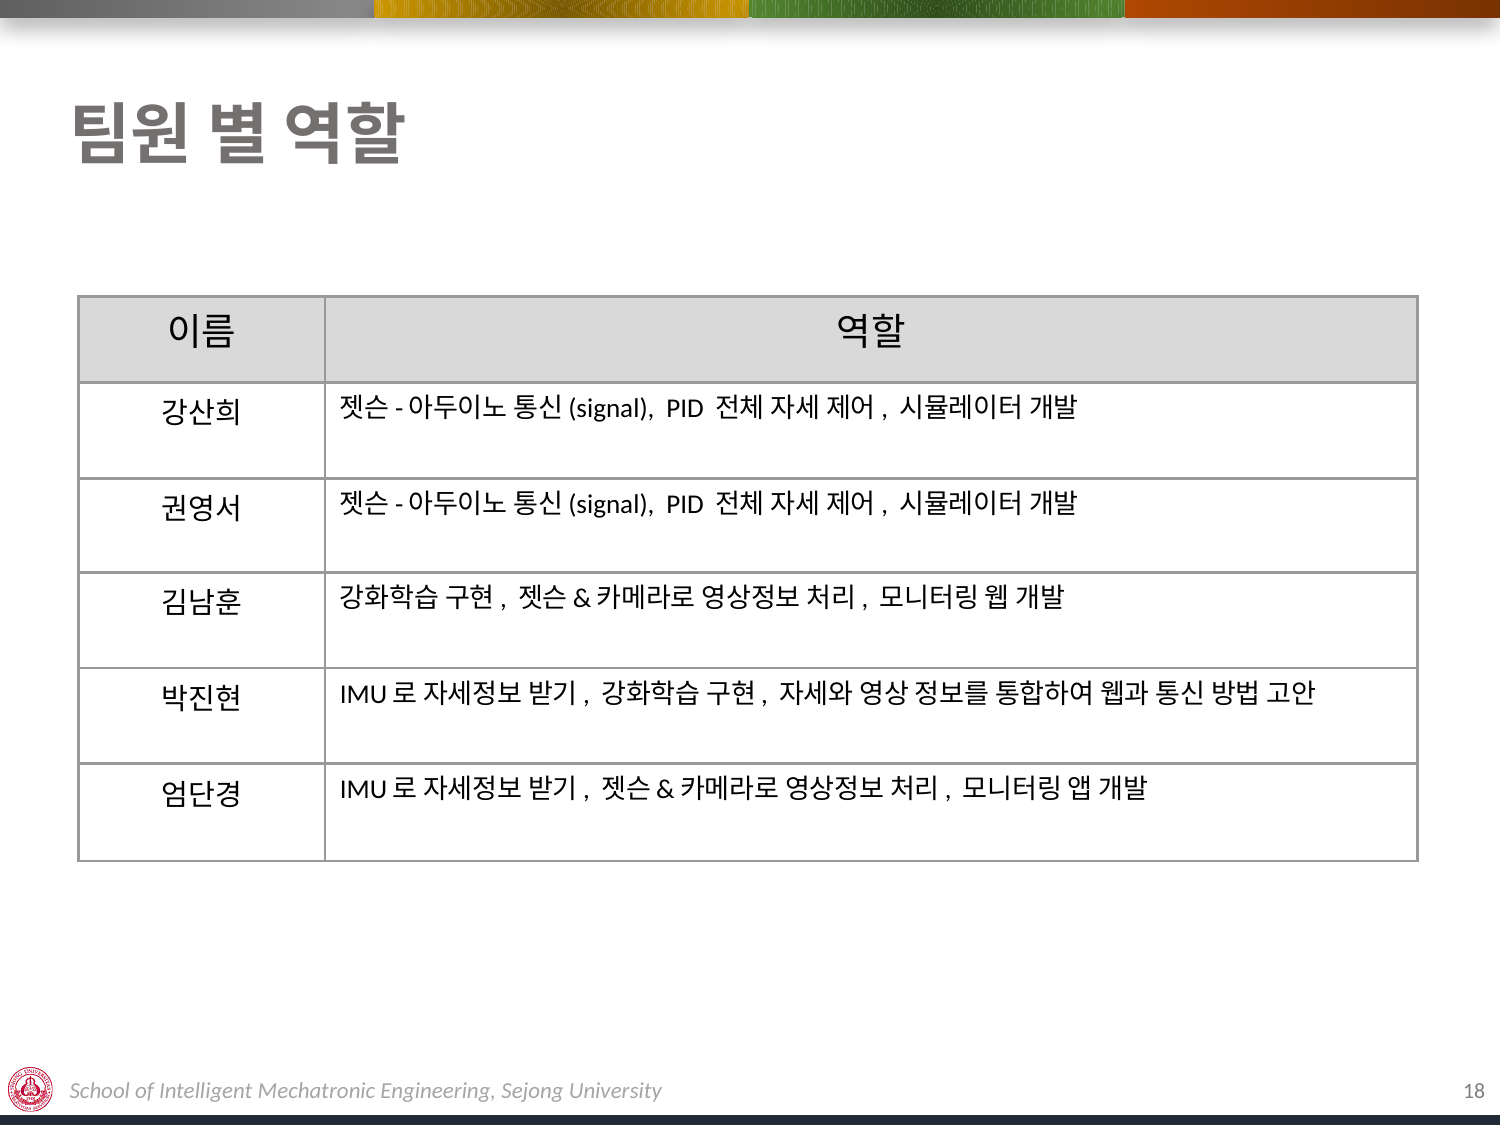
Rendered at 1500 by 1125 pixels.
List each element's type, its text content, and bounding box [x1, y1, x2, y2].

table_cell 젯슨-아두이노 통신(signal), PID 전체 자세 제어, 시뮬레이터 개발 [326, 480, 1416, 571]
title 팀원 별 역할 [54, 3, 1446, 181]
table_cell 강화학습 구현, 젯슨&카메라로 영상정보 처리, 모니터링 웹 개발 [326, 574, 1416, 667]
table_cell 박진현 [80, 669, 324, 762]
table_cell 김남훈 [80, 574, 324, 667]
slide_number 18 [1359, 1059, 1500, 1120]
table_cell 엄단경 [80, 765, 324, 860]
table_cell 젯슨-아두이노 통신(signal), PID 전체 자세 제어, 시뮬레이터 개발 [326, 384, 1416, 477]
table_cell 강산희 [80, 384, 324, 477]
table_header 이름 [80, 298, 324, 381]
table_header 역할 [326, 298, 1416, 381]
table_cell IMU로 자세정보 받기, 강화학습 구현, 자세와 영상 정보를 통합하여 웹과 통신 방법 고안 [326, 669, 1416, 762]
picture [7, 1067, 53, 1112]
table_cell 권영서 [80, 480, 324, 571]
table_cell IMU로 자세정보 받기, 젯슨&카메라로 영상정보 처리, 모니터링 앱 개발 [326, 765, 1416, 860]
